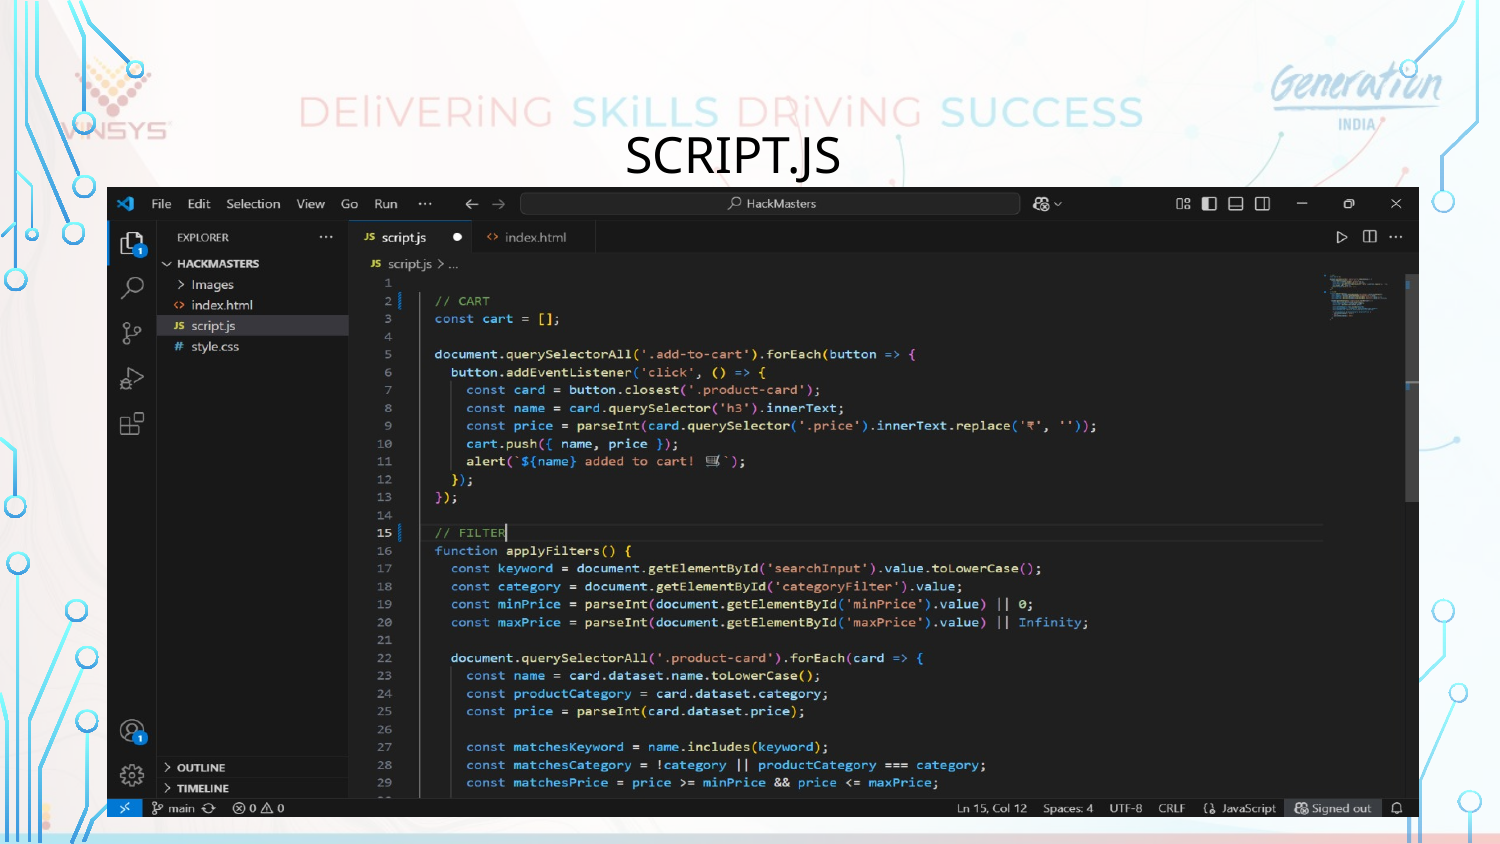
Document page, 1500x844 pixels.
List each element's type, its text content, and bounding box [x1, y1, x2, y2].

title script.js [610, 115, 916, 187]
picture [107, 187, 1419, 817]
